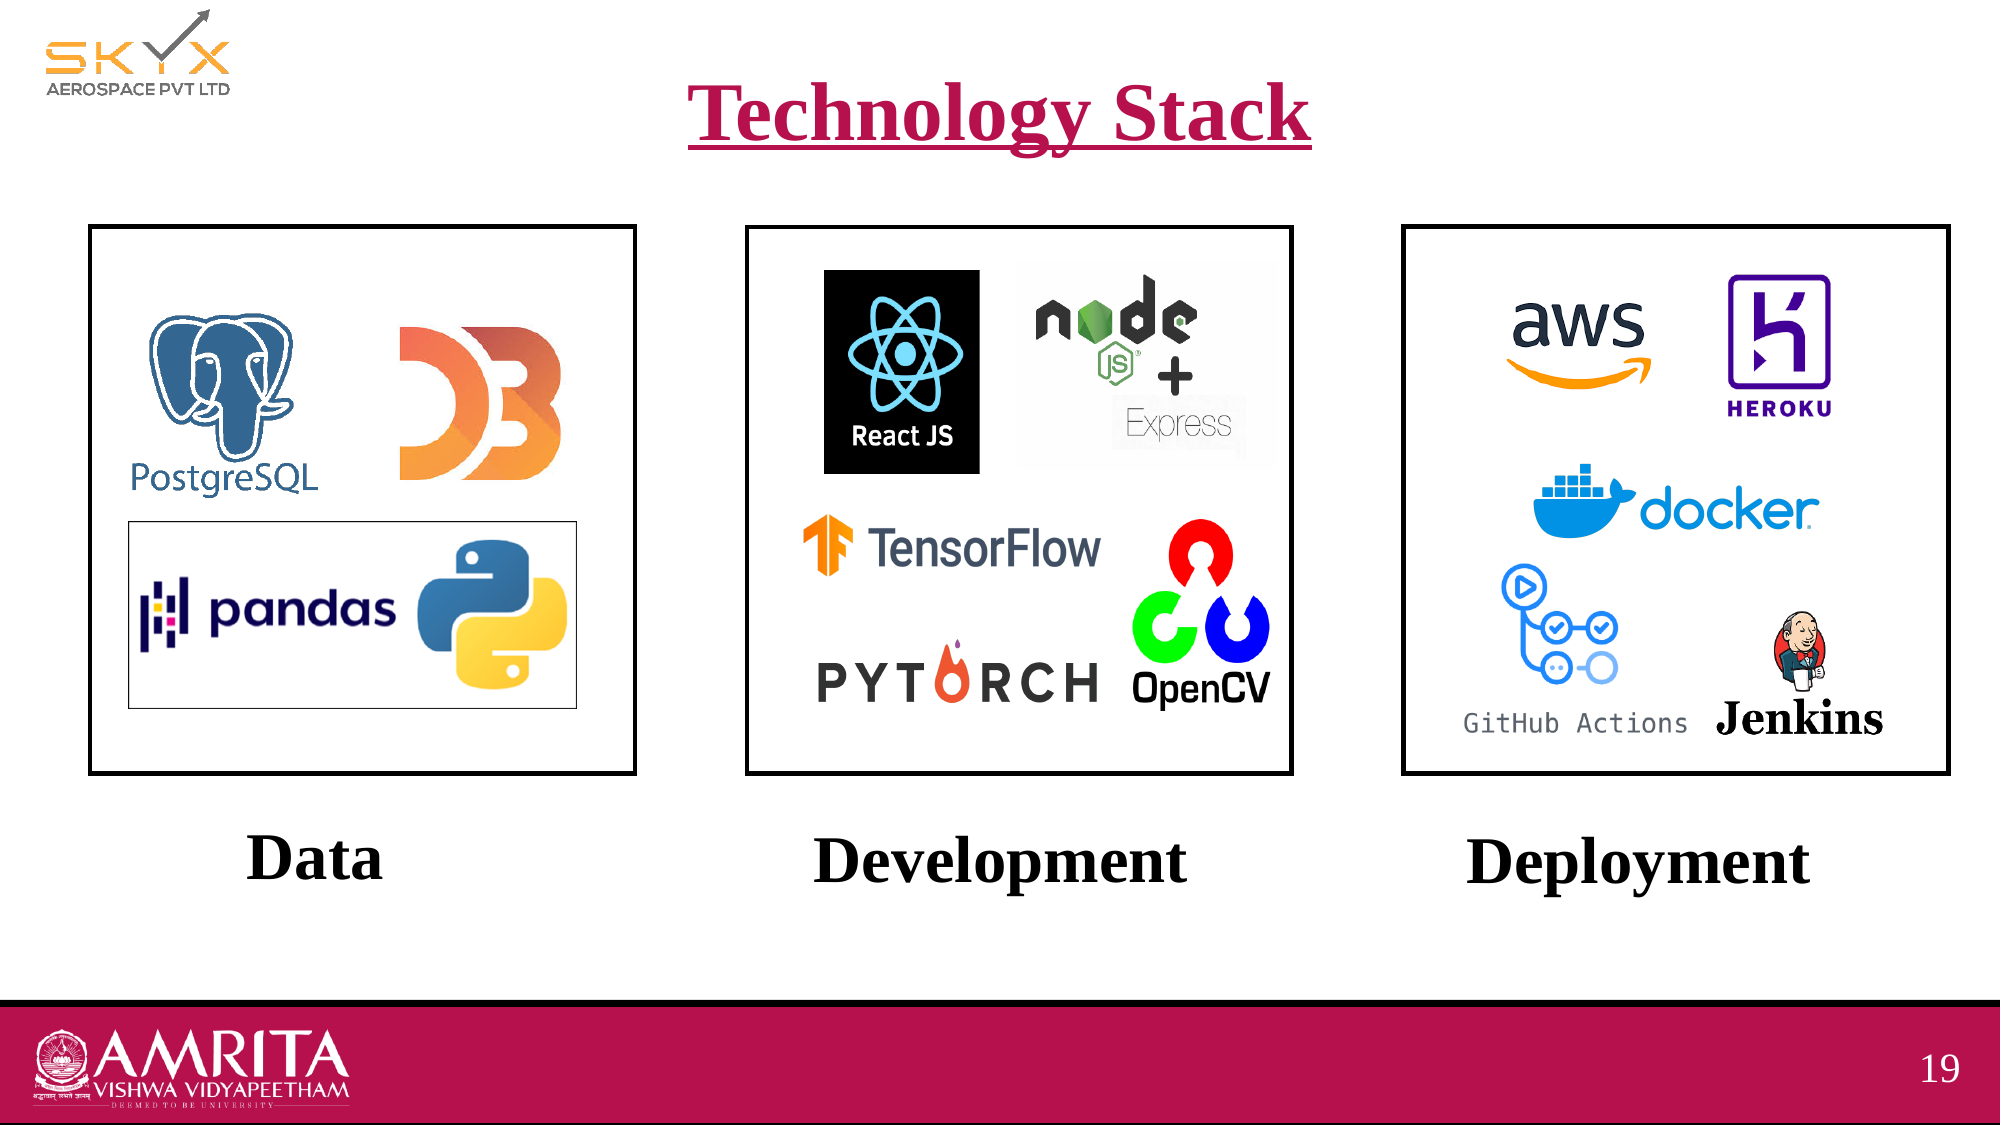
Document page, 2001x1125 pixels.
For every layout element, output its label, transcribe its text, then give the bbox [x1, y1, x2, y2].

text_box Data [231, 805, 424, 901]
text_box Deployment [1451, 809, 1845, 904]
picture [24, 1011, 358, 1118]
text_box Technology Stack [519, 0, 1481, 165]
text_box Development [798, 808, 1213, 903]
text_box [746, 226, 1292, 774]
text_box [1403, 223, 1949, 774]
picture [34, 1, 241, 108]
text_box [89, 226, 635, 774]
